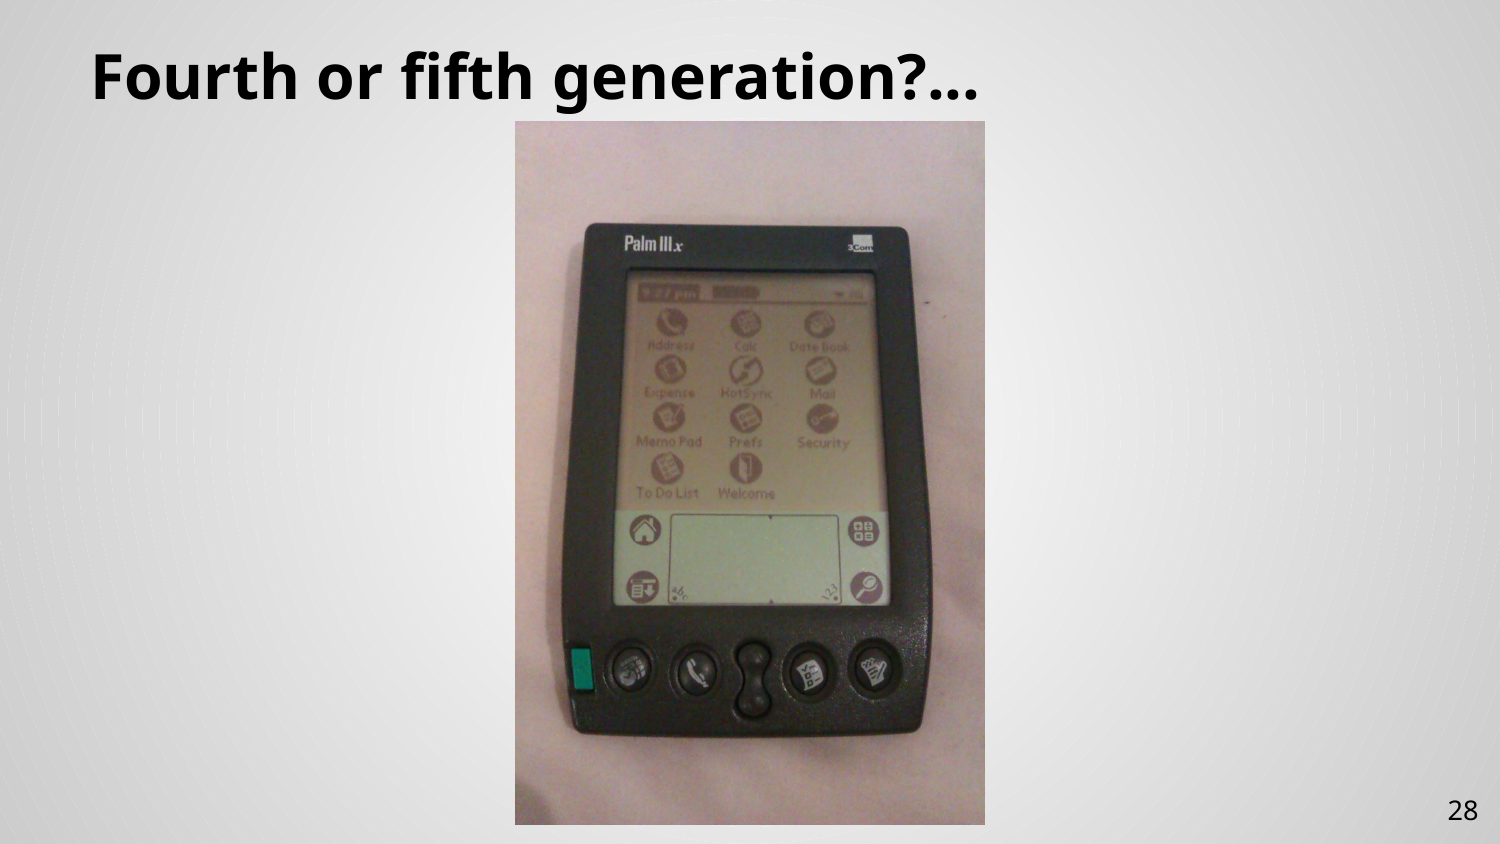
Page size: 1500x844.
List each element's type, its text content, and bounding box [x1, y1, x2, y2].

slide_number 28 [1403, 779, 1494, 844]
picture [515, 121, 985, 825]
title Fourth or fifth generation?... [75, 33, 1425, 128]
